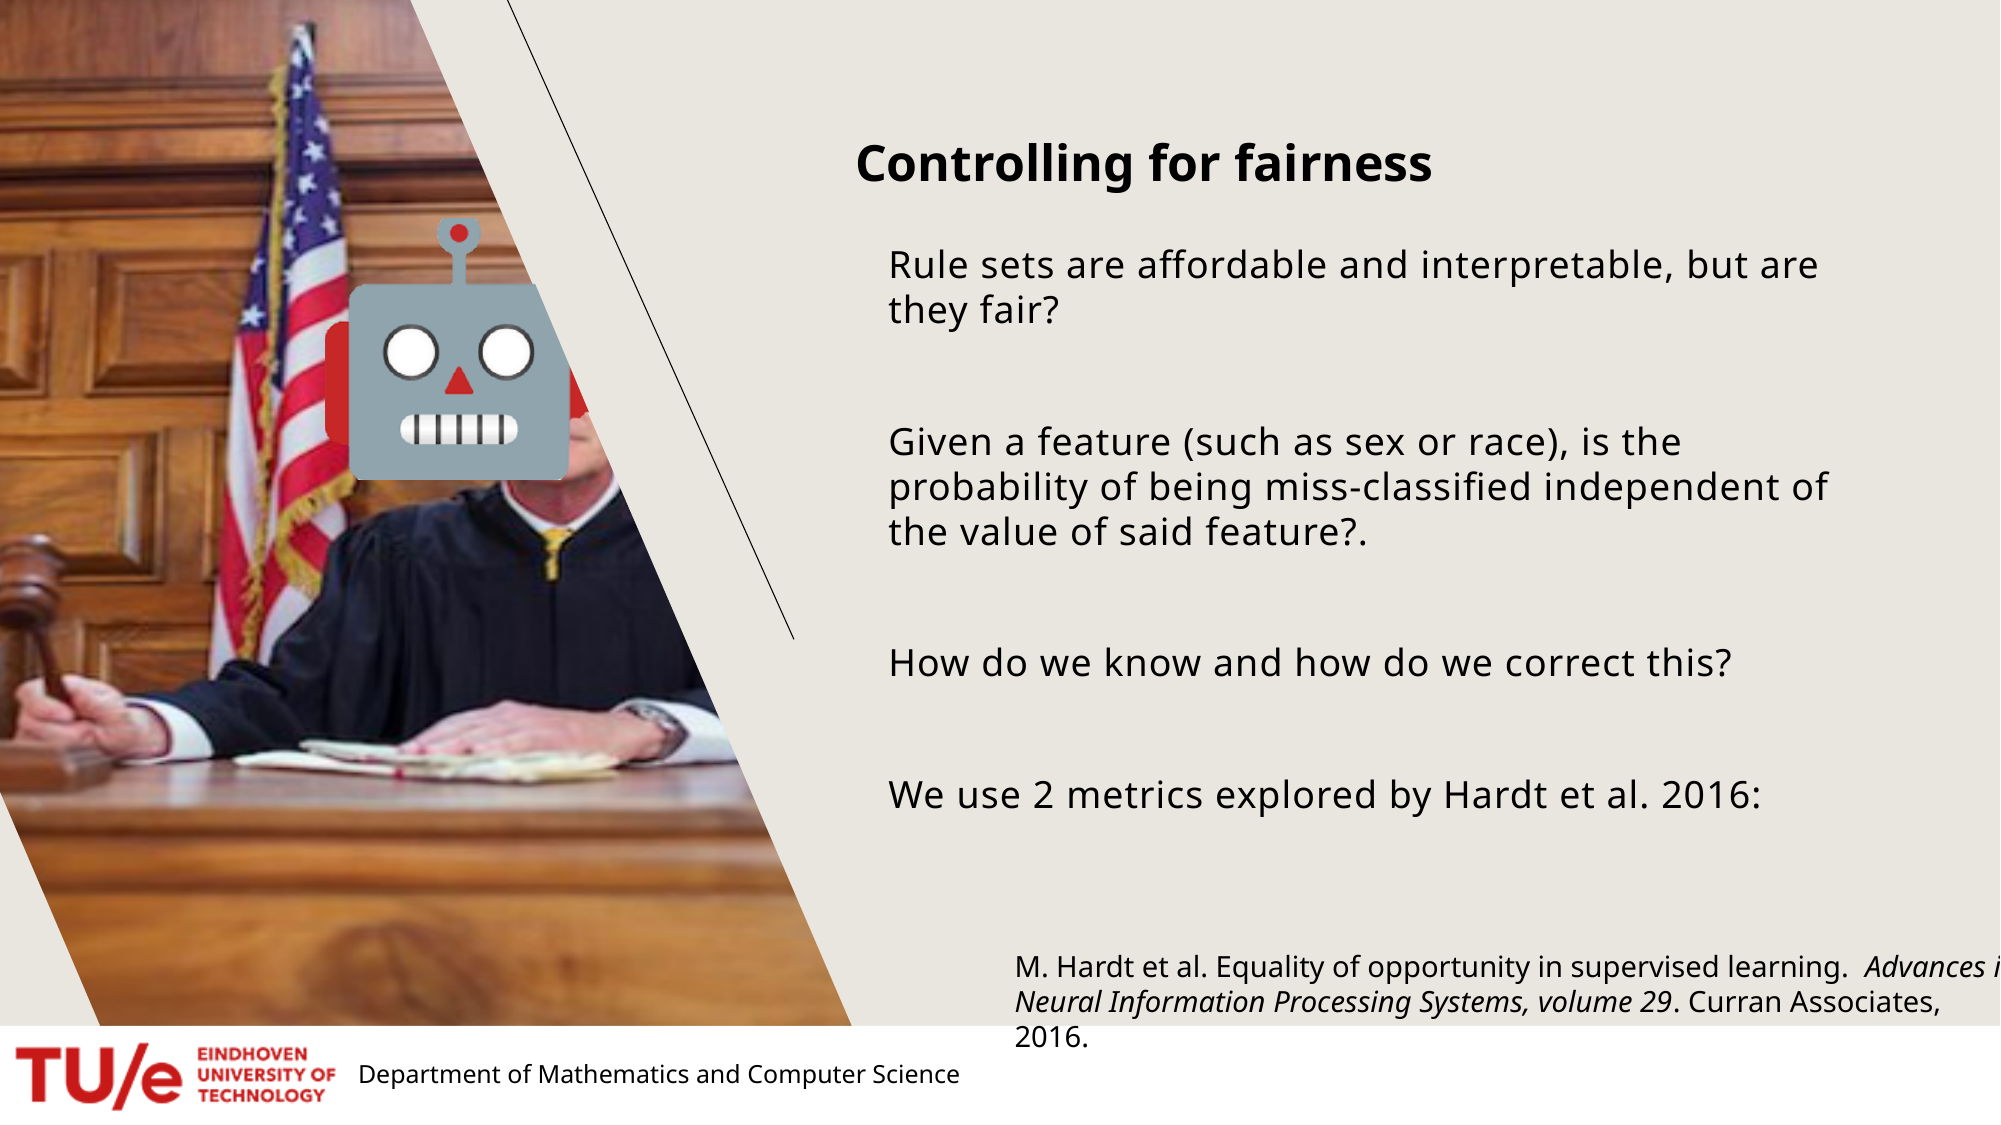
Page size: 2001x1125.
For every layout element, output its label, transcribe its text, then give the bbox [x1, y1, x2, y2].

picture [0, 0, 895, 1025]
text_box Controlling for fairness [895, 123, 1779, 199]
text_box M. Hardt et al. Equality of opportunity in supervised learning. Advances in Neural Information Processing Systems, volume 29. Curran Associates, 2016. [999, 940, 2000, 1025]
list Rule sets are affordable and interpretable, but are they fair? Given a feature (such as sex or race), is the probability of being miss-classified independent of the value of said feature?. How do we know and how do we correct this? We use 2 metrics explored by Hardt et al. 2016: [895, 240, 1907, 1006]
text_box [0, 1025, 2000, 1125]
